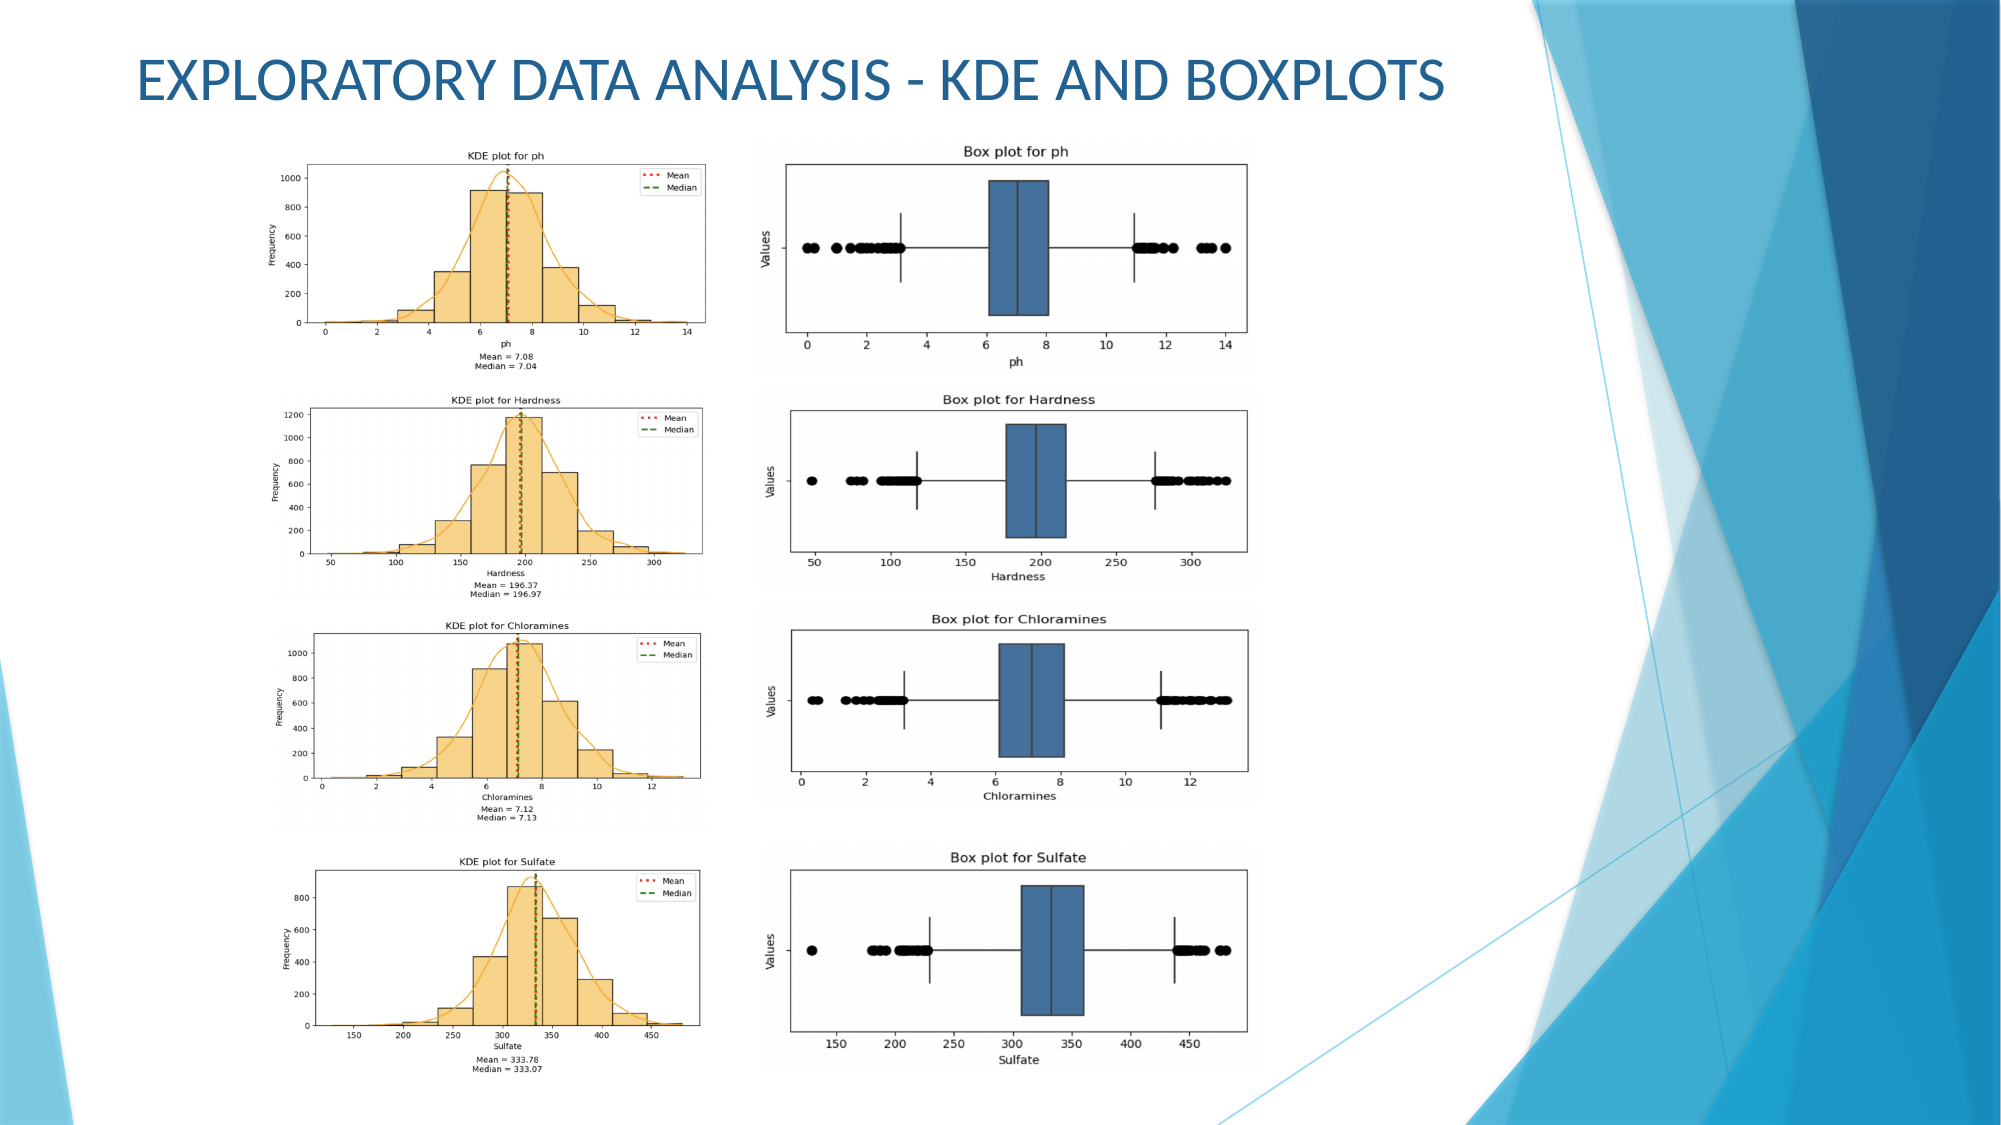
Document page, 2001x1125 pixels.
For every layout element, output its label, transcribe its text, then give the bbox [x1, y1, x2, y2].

picture [261, 141, 714, 381]
picture [753, 387, 1259, 591]
picture [264, 389, 714, 605]
picture [271, 618, 714, 833]
picture [753, 841, 1259, 1073]
picture [748, 136, 1259, 376]
picture [270, 851, 710, 1083]
picture [753, 603, 1259, 807]
title EXPLORATORY DATA ANALYSIS - KDE AND BOXPLOTS [121, 30, 1602, 162]
